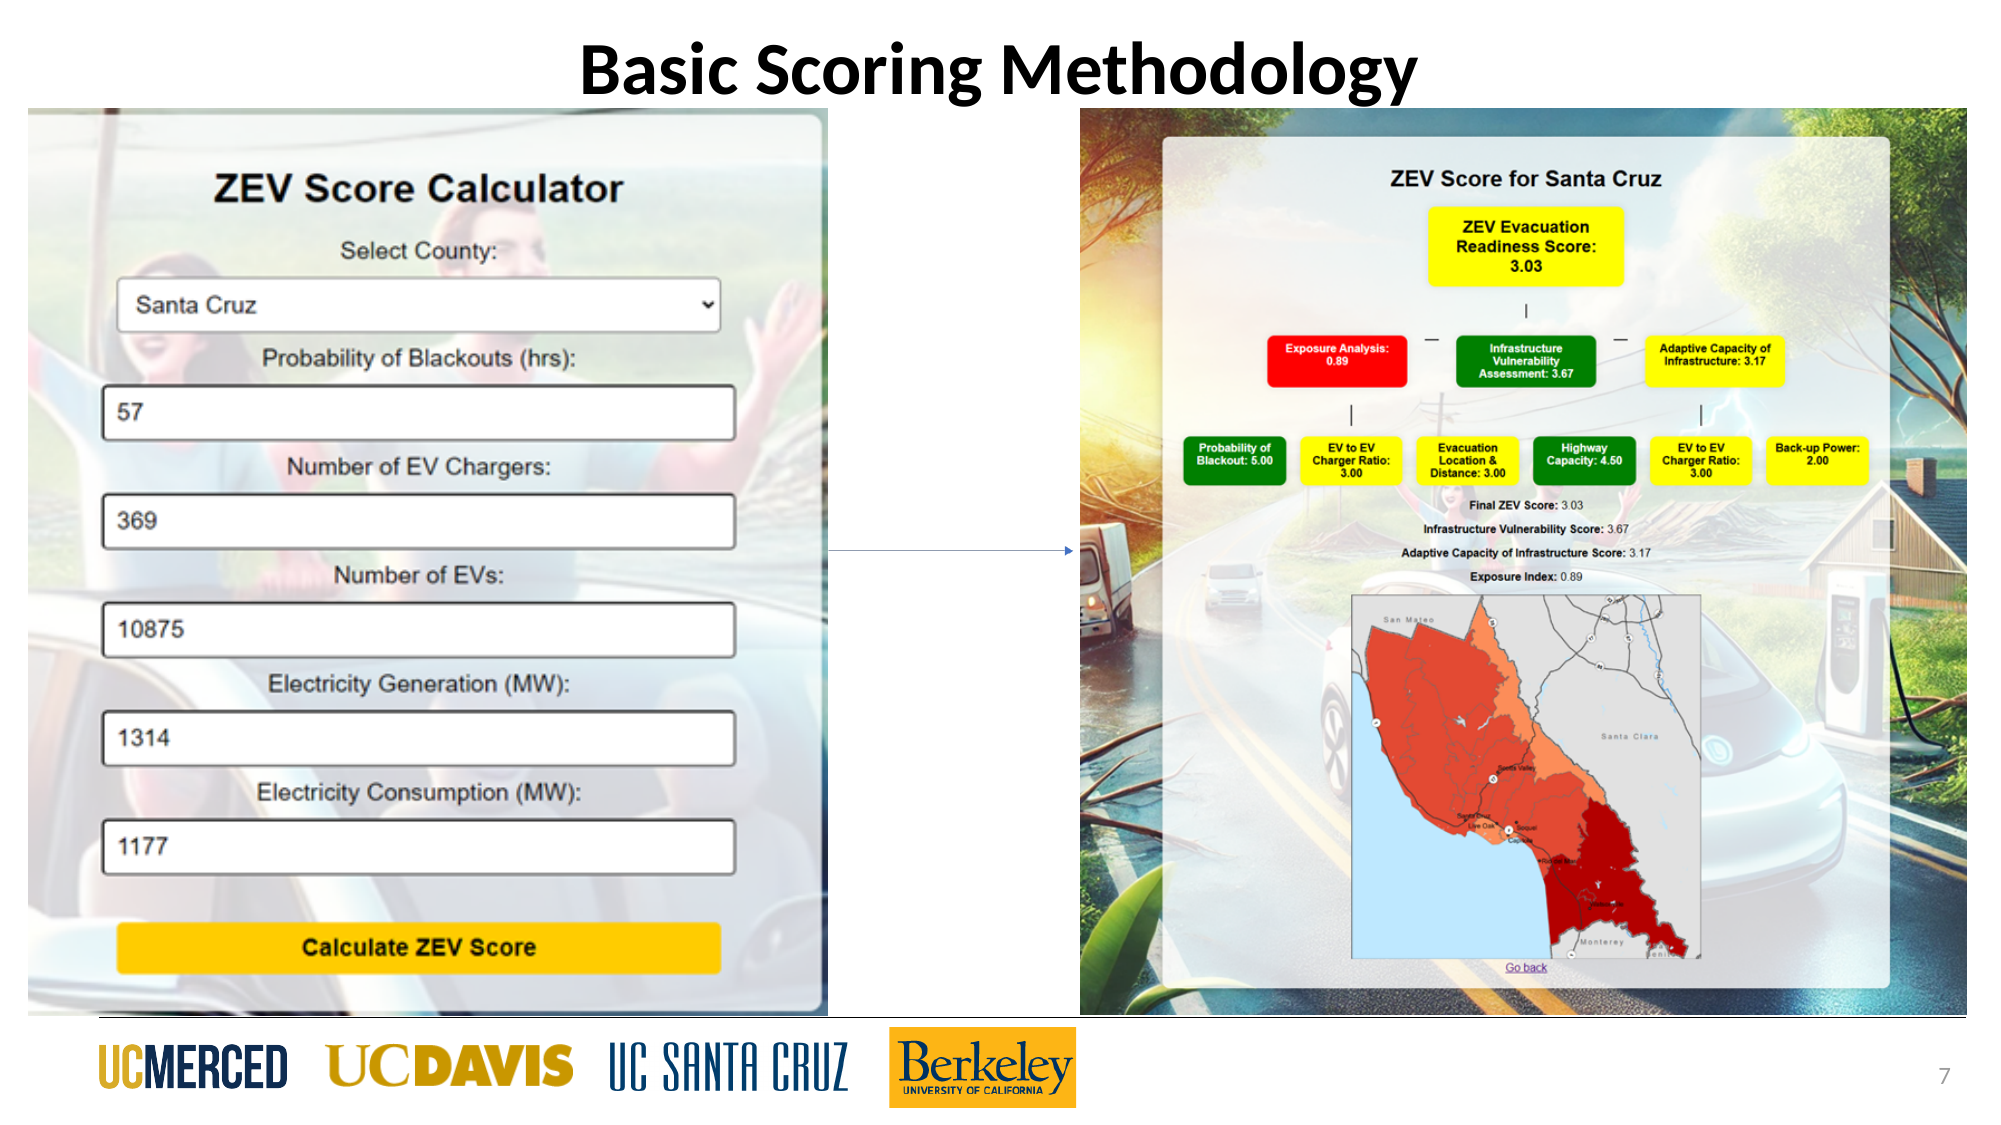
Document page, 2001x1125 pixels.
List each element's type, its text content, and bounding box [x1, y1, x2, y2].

title Basic Scoring Methodology [28, 22, 1972, 124]
picture [610, 1042, 848, 1091]
picture [28, 107, 1967, 1016]
picture [889, 1027, 1077, 1108]
picture [324, 1043, 573, 1087]
picture [99, 1044, 287, 1089]
slide_number 7 [1752, 1044, 1967, 1105]
